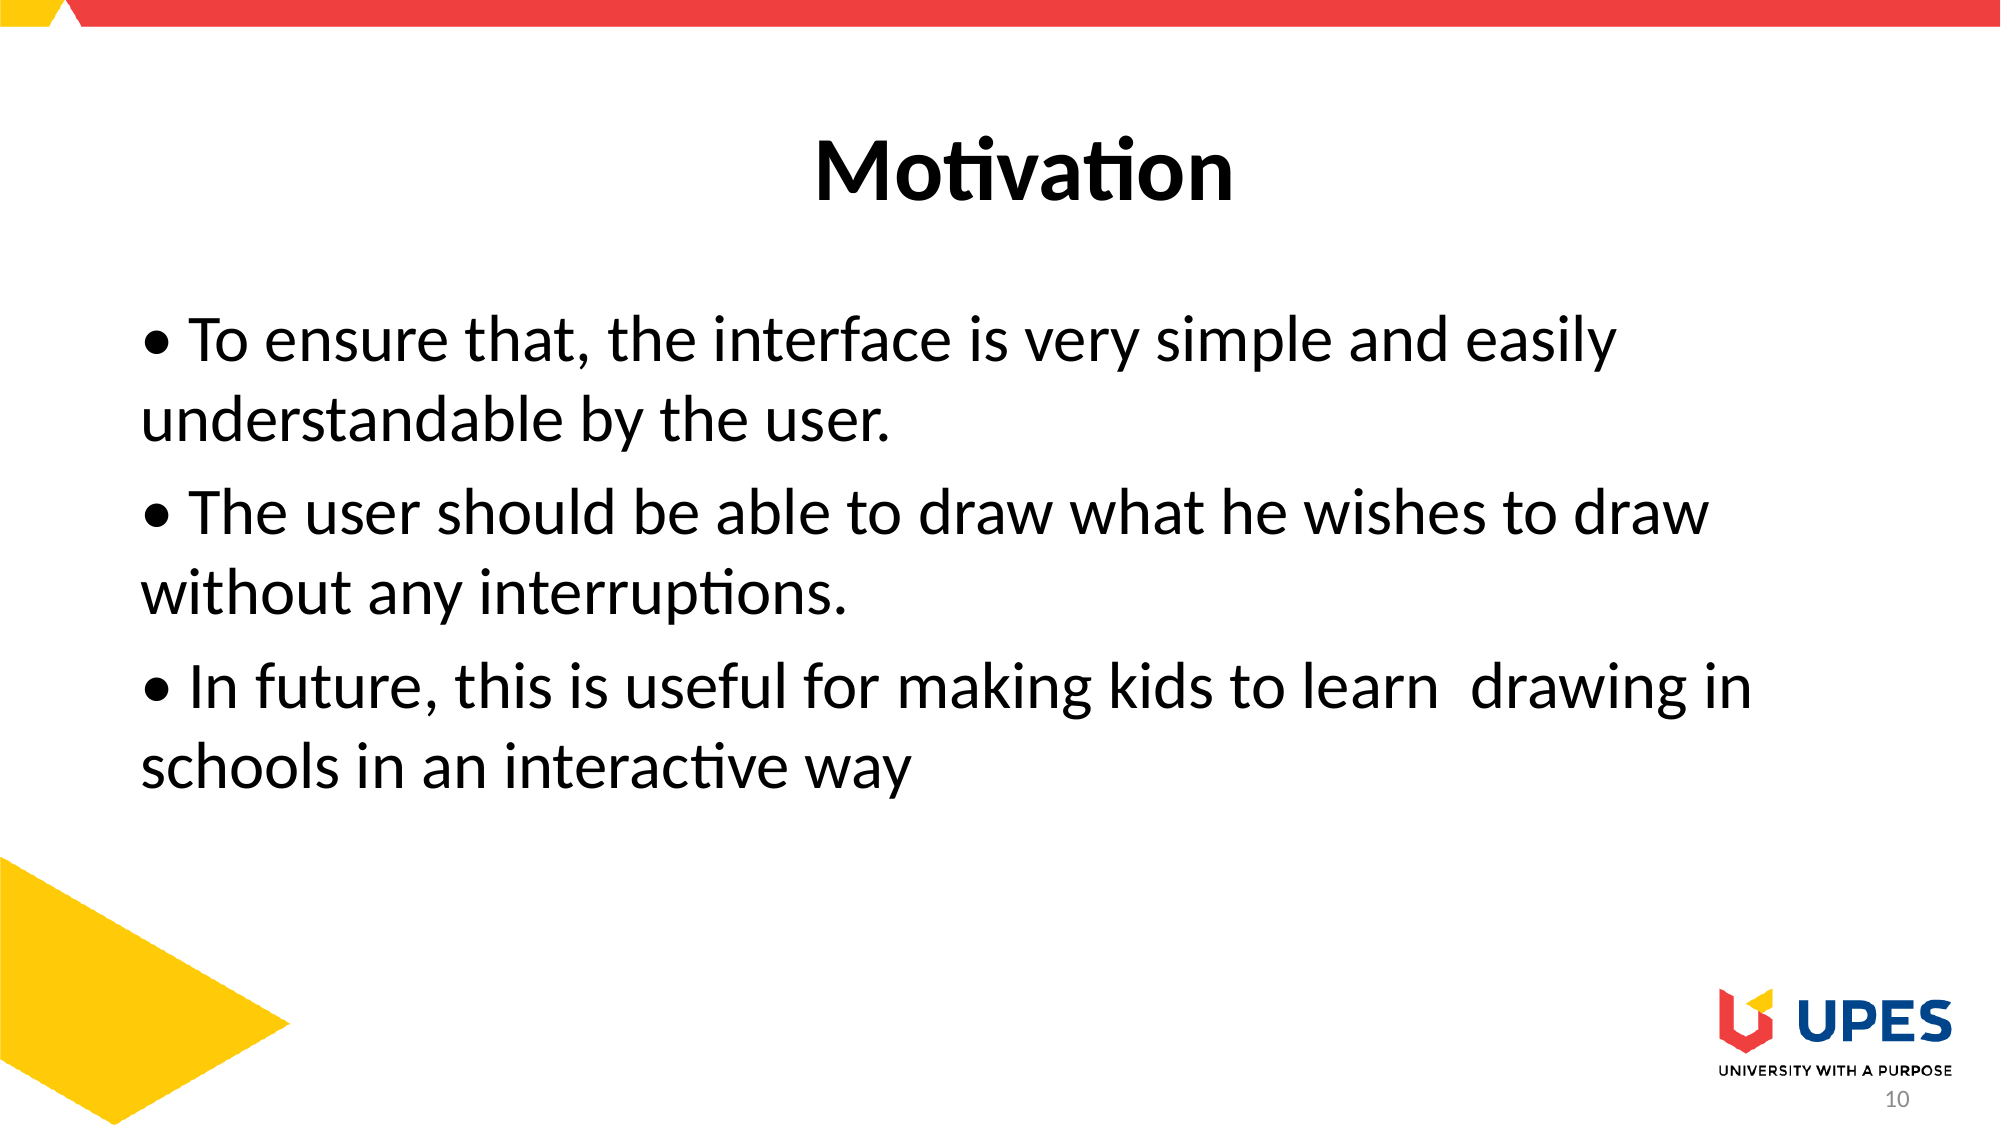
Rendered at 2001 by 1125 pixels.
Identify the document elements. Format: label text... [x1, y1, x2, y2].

list • To ensure that, the interface is very simple and easily understandable by the user. • The user should be able to draw what he wishes to draw without any interruptions. • In future, this is useful for making kids to learn drawing in schools in an interactive way [125, 287, 1925, 1030]
title Motivation [125, 70, 1925, 258]
picture [0, 0, 2001, 1125]
